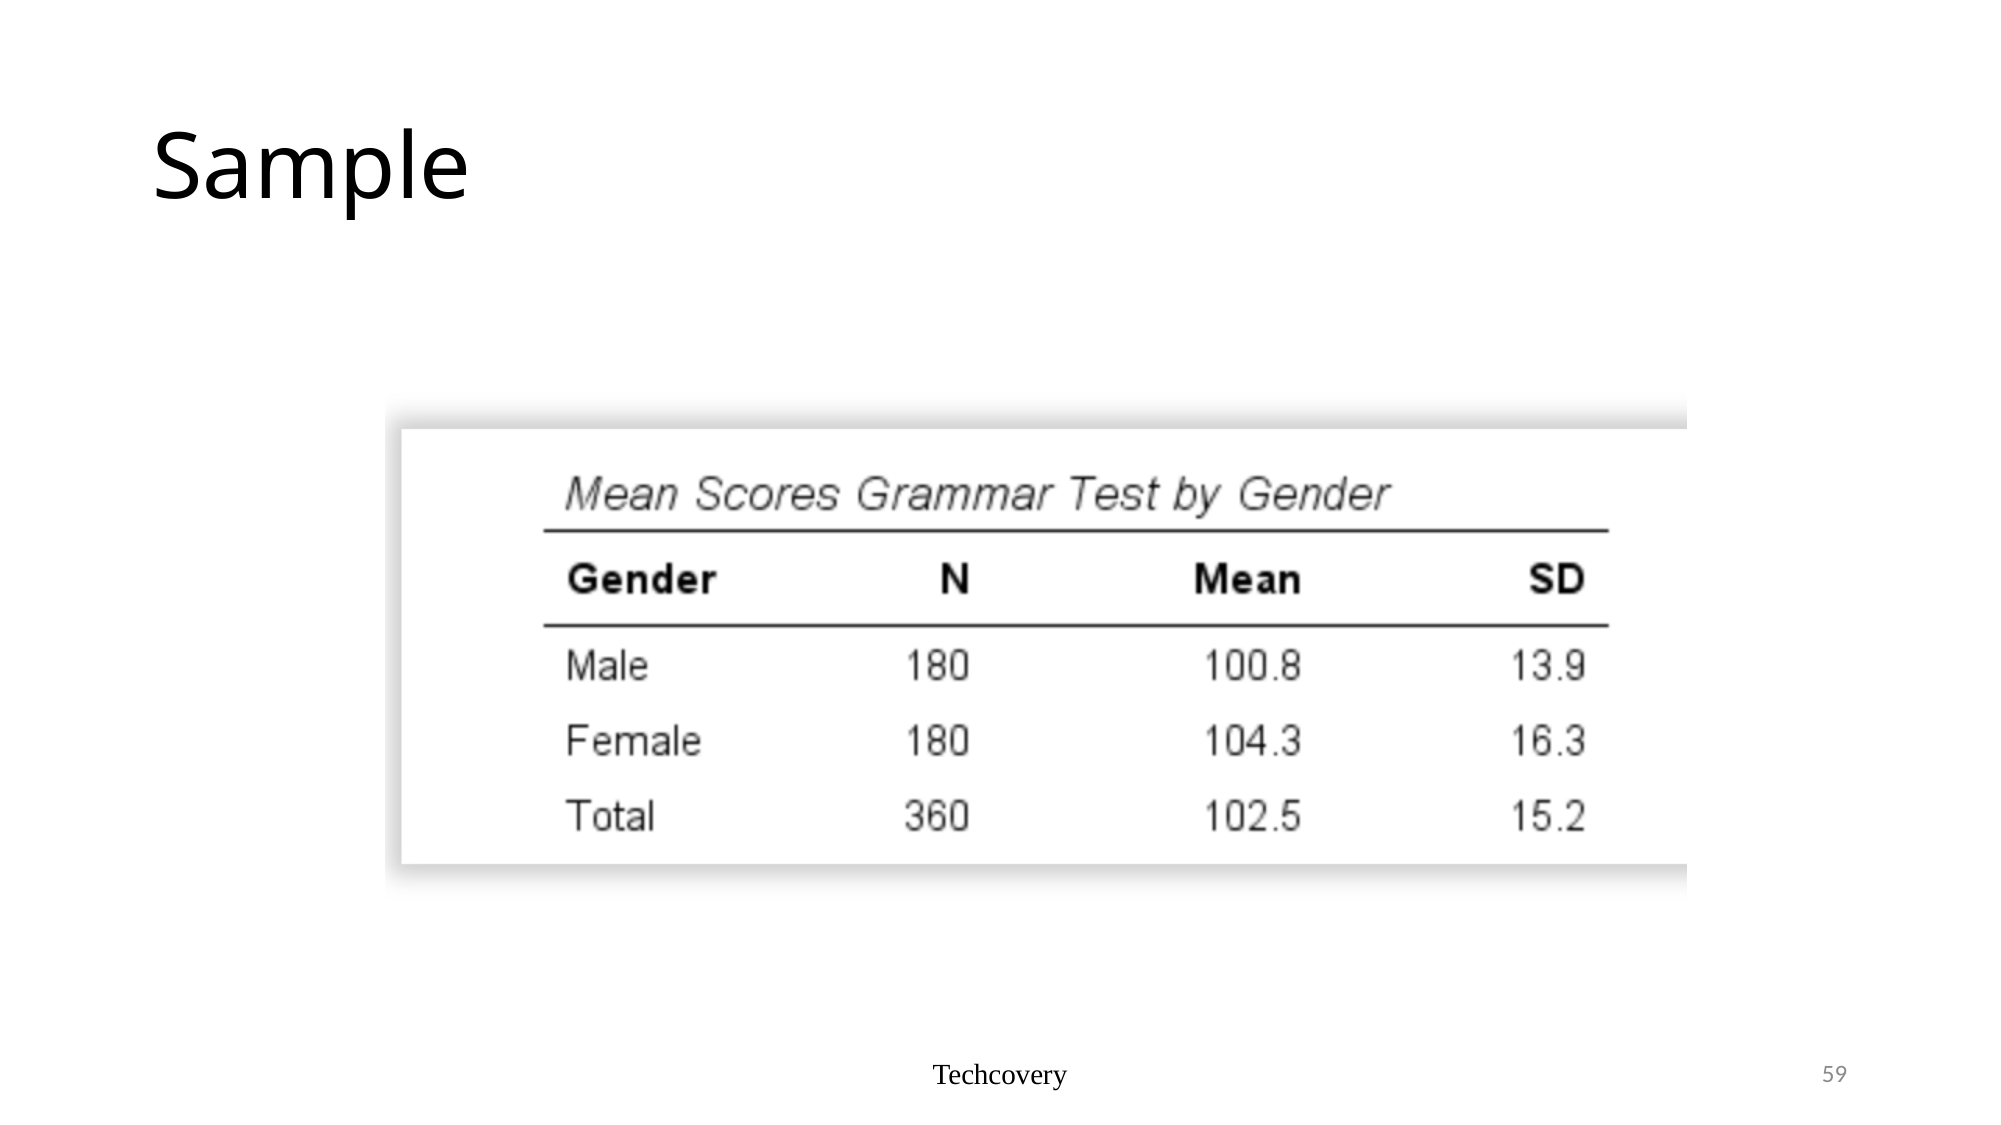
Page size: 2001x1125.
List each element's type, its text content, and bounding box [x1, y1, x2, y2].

footer Techcovery [662, 1042, 1338, 1103]
picture [385, 379, 1687, 920]
title Sample [137, 59, 1863, 278]
slide_number 59 [1412, 1042, 1863, 1103]
